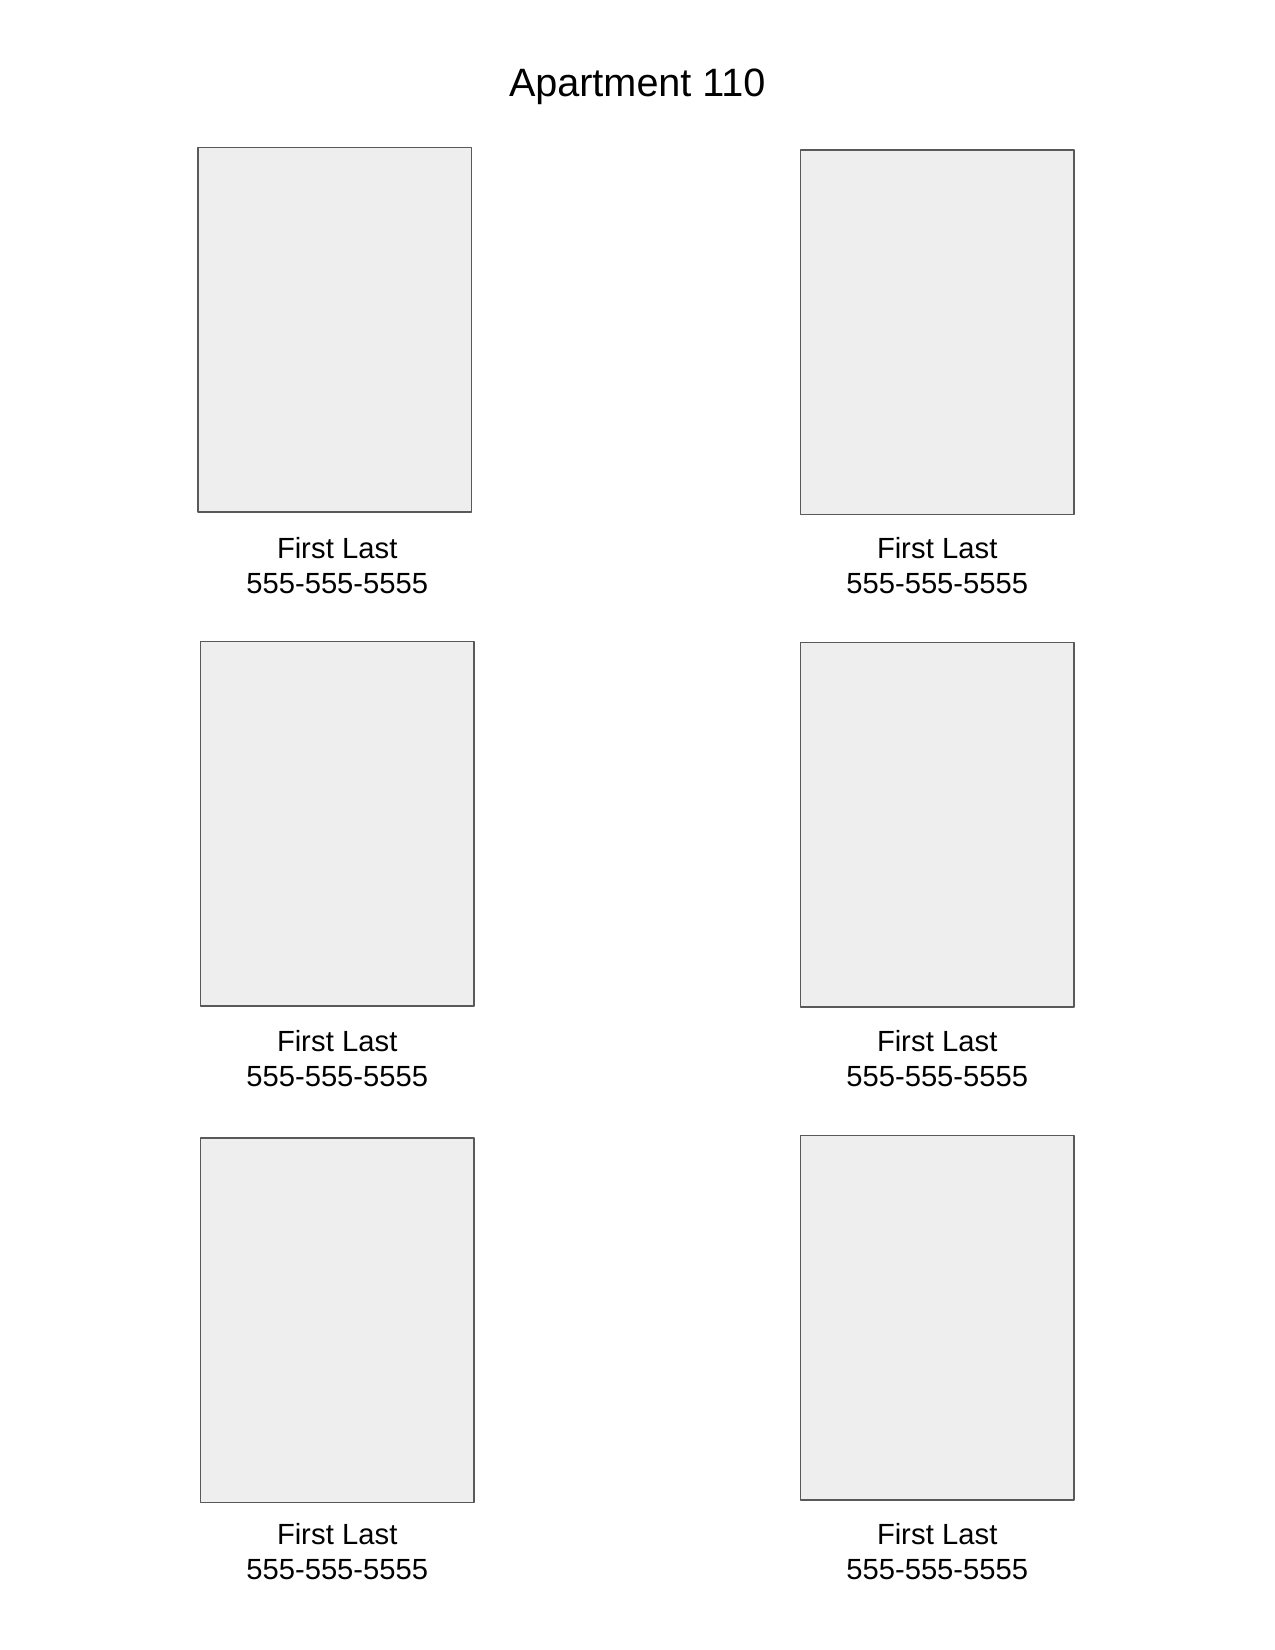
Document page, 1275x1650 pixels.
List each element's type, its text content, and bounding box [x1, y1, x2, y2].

text_box [800, 1135, 1075, 1500]
text_box [800, 149, 1075, 514]
text_box [200, 1137, 475, 1500]
text_box First Last 555-555-5555 [200, 1007, 475, 1090]
text_box First Last 555-555-5555 [800, 1007, 1075, 1090]
text_box First Last 555-555-5555 [800, 514, 1075, 597]
text_box [200, 641, 475, 1007]
text_box First Last 555-555-5555 [800, 1500, 1075, 1583]
text_box Apartment 110 [449, 36, 826, 104]
text_box [198, 147, 472, 513]
text_box First Last 555-555-5555 [200, 1500, 475, 1583]
text_box [800, 642, 1075, 1007]
text_box First Last 555-555-5555 [200, 514, 475, 597]
